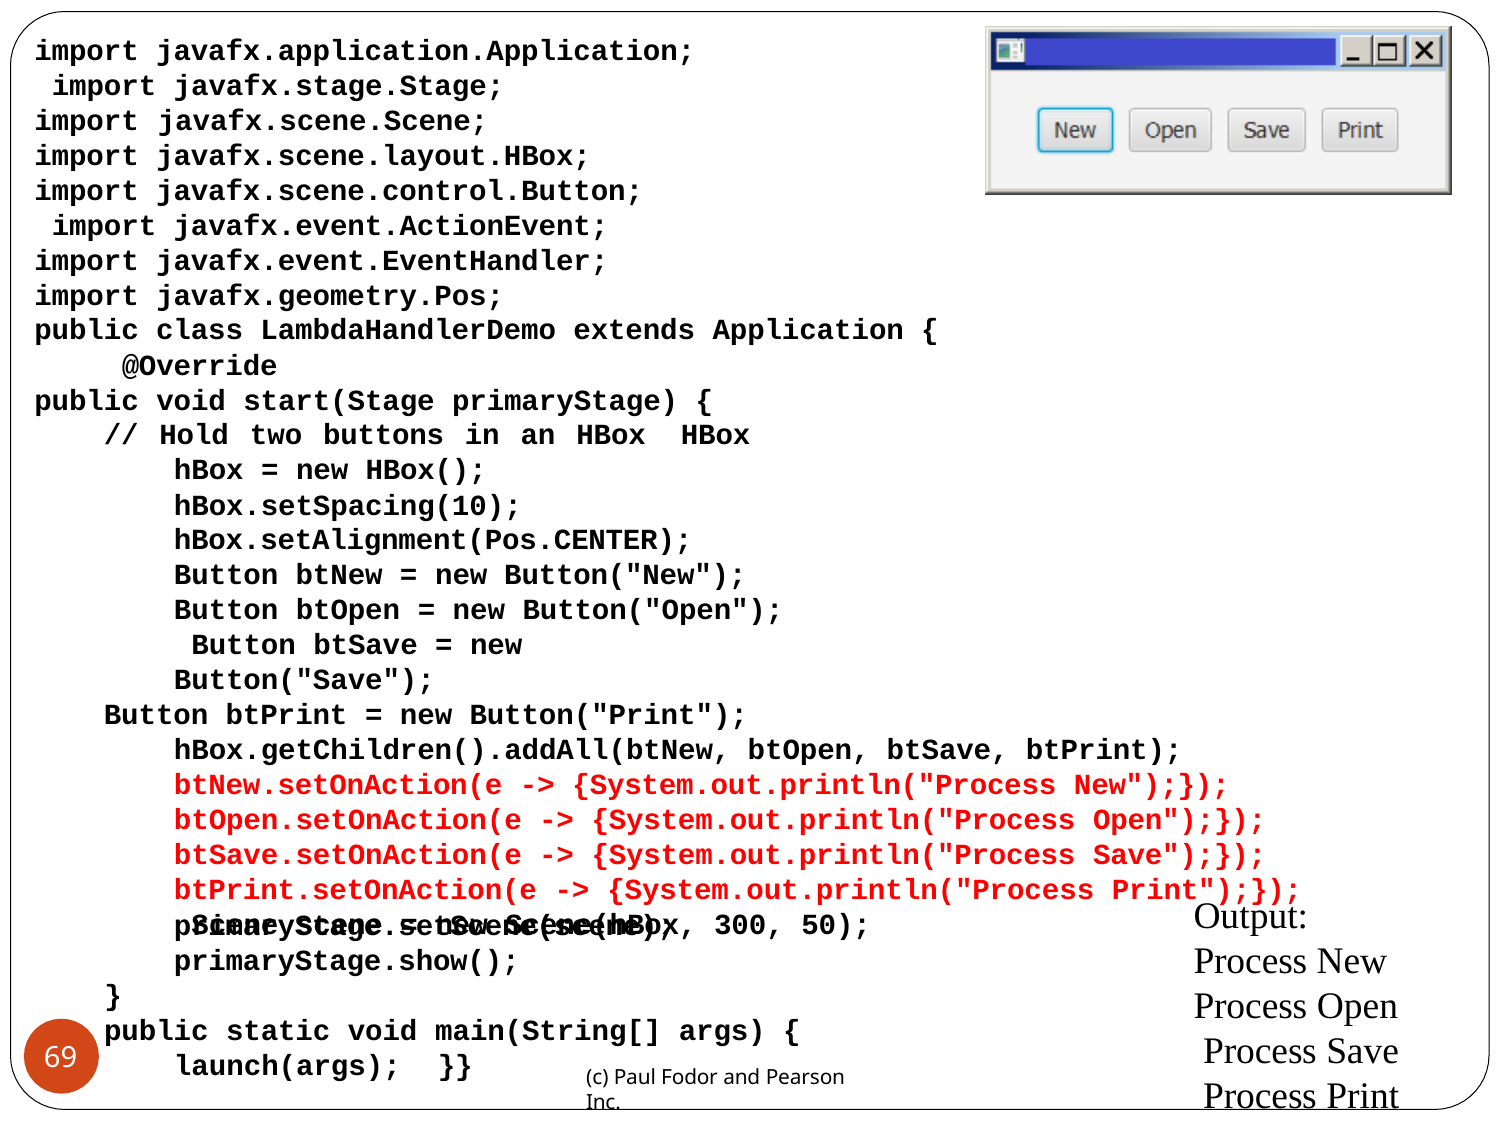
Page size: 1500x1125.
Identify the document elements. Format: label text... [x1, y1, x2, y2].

text_box } [102, 974, 124, 1009]
text_box import javafx.application.Application; import javafx.stage.Stage; import javafx.scene.Scene; import javafx.scene.layout.HBox; import javafx.scene.control.Button; import javafx.event.ActionEvent; import javafx.event.EventHandler; import javafx.geometry.Pos; public class LambdaHandlerDemo extends Application { @Override public void start(Stage primaryStage) { // Hold two buttons in an HBox HBox hBox = new HBox(); hBox.setSpacing(10); hBox.setAlignment(Pos.CENTER); Button btNew = new Button("New"); Button btOpen = new Button("Open"); Button btSave = new Button("Save"); Button btPrint = new Button("Print"); hBox.getChildren().addAll(btNew, btOpen, btSave, btPrint); btNew.setOnAction(e -> {System.out.println("Process New");}); btOpen.setOnAction(e -> {System.out.println("Process Open");}); btSave.setOnAction(e -> {System.out.println("Process Save");}); btPrint.setOnAction(e -> {System.out.println("Process Print");}); Scene scene = new Scene(hBox, 300, 50); [32, 28, 1311, 941]
text_box public static void main(String[] args) { [102, 1009, 805, 1047]
text_box Output: Process New Process Open Process Save Process Print [1191, 889, 1401, 1117]
picture [985, 26, 1452, 195]
text_box launch(args); }} [171, 1044, 474, 1082]
text_box primaryStage.setScene(scene); primaryStage.show(); [171, 904, 683, 977]
text_box 69 [41, 1035, 81, 1073]
text_box (c) Paul Fodor and Pearson Inc. [583, 1061, 882, 1114]
text_box [23, 1018, 99, 1094]
